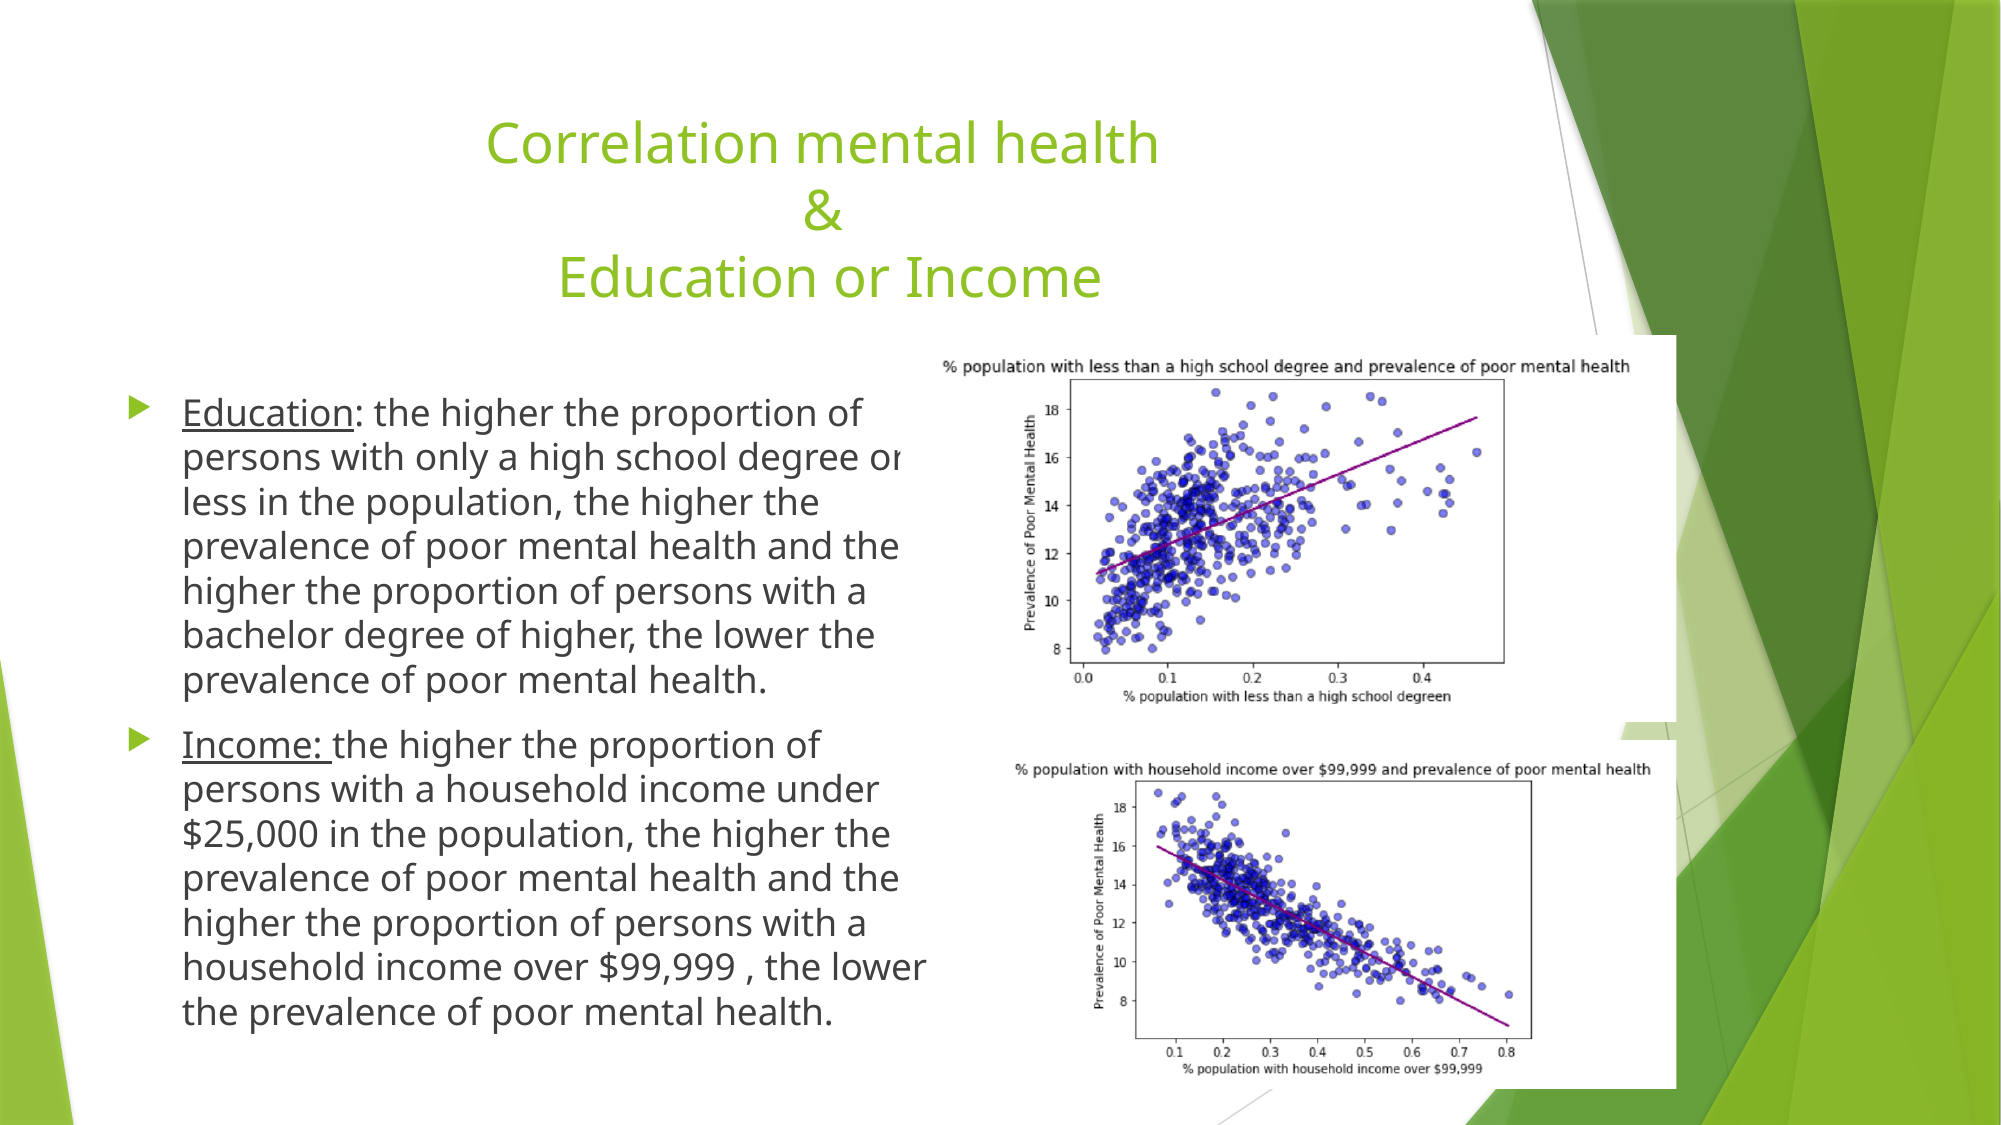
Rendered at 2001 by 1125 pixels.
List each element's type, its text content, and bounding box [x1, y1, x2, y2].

list Education: the higher the proportion of persons with only a high school degree or less in the population, the higher the prevalence of poor mental health and the higher the proportion of persons with a bachelor degree of higher, the lower the prevalence of poor mental health. Income: the higher the proportion of persons with a household income under $25,000 in the population, the higher the prevalence of poor mental health and the higher the proportion of persons with a household income over $99,999 , the lower the prevalence of poor mental health. [111, 316, 946, 1084]
picture [986, 739, 1677, 1090]
title Correlation mental health & Education or Income [111, 99, 1550, 317]
picture [899, 335, 1677, 723]
